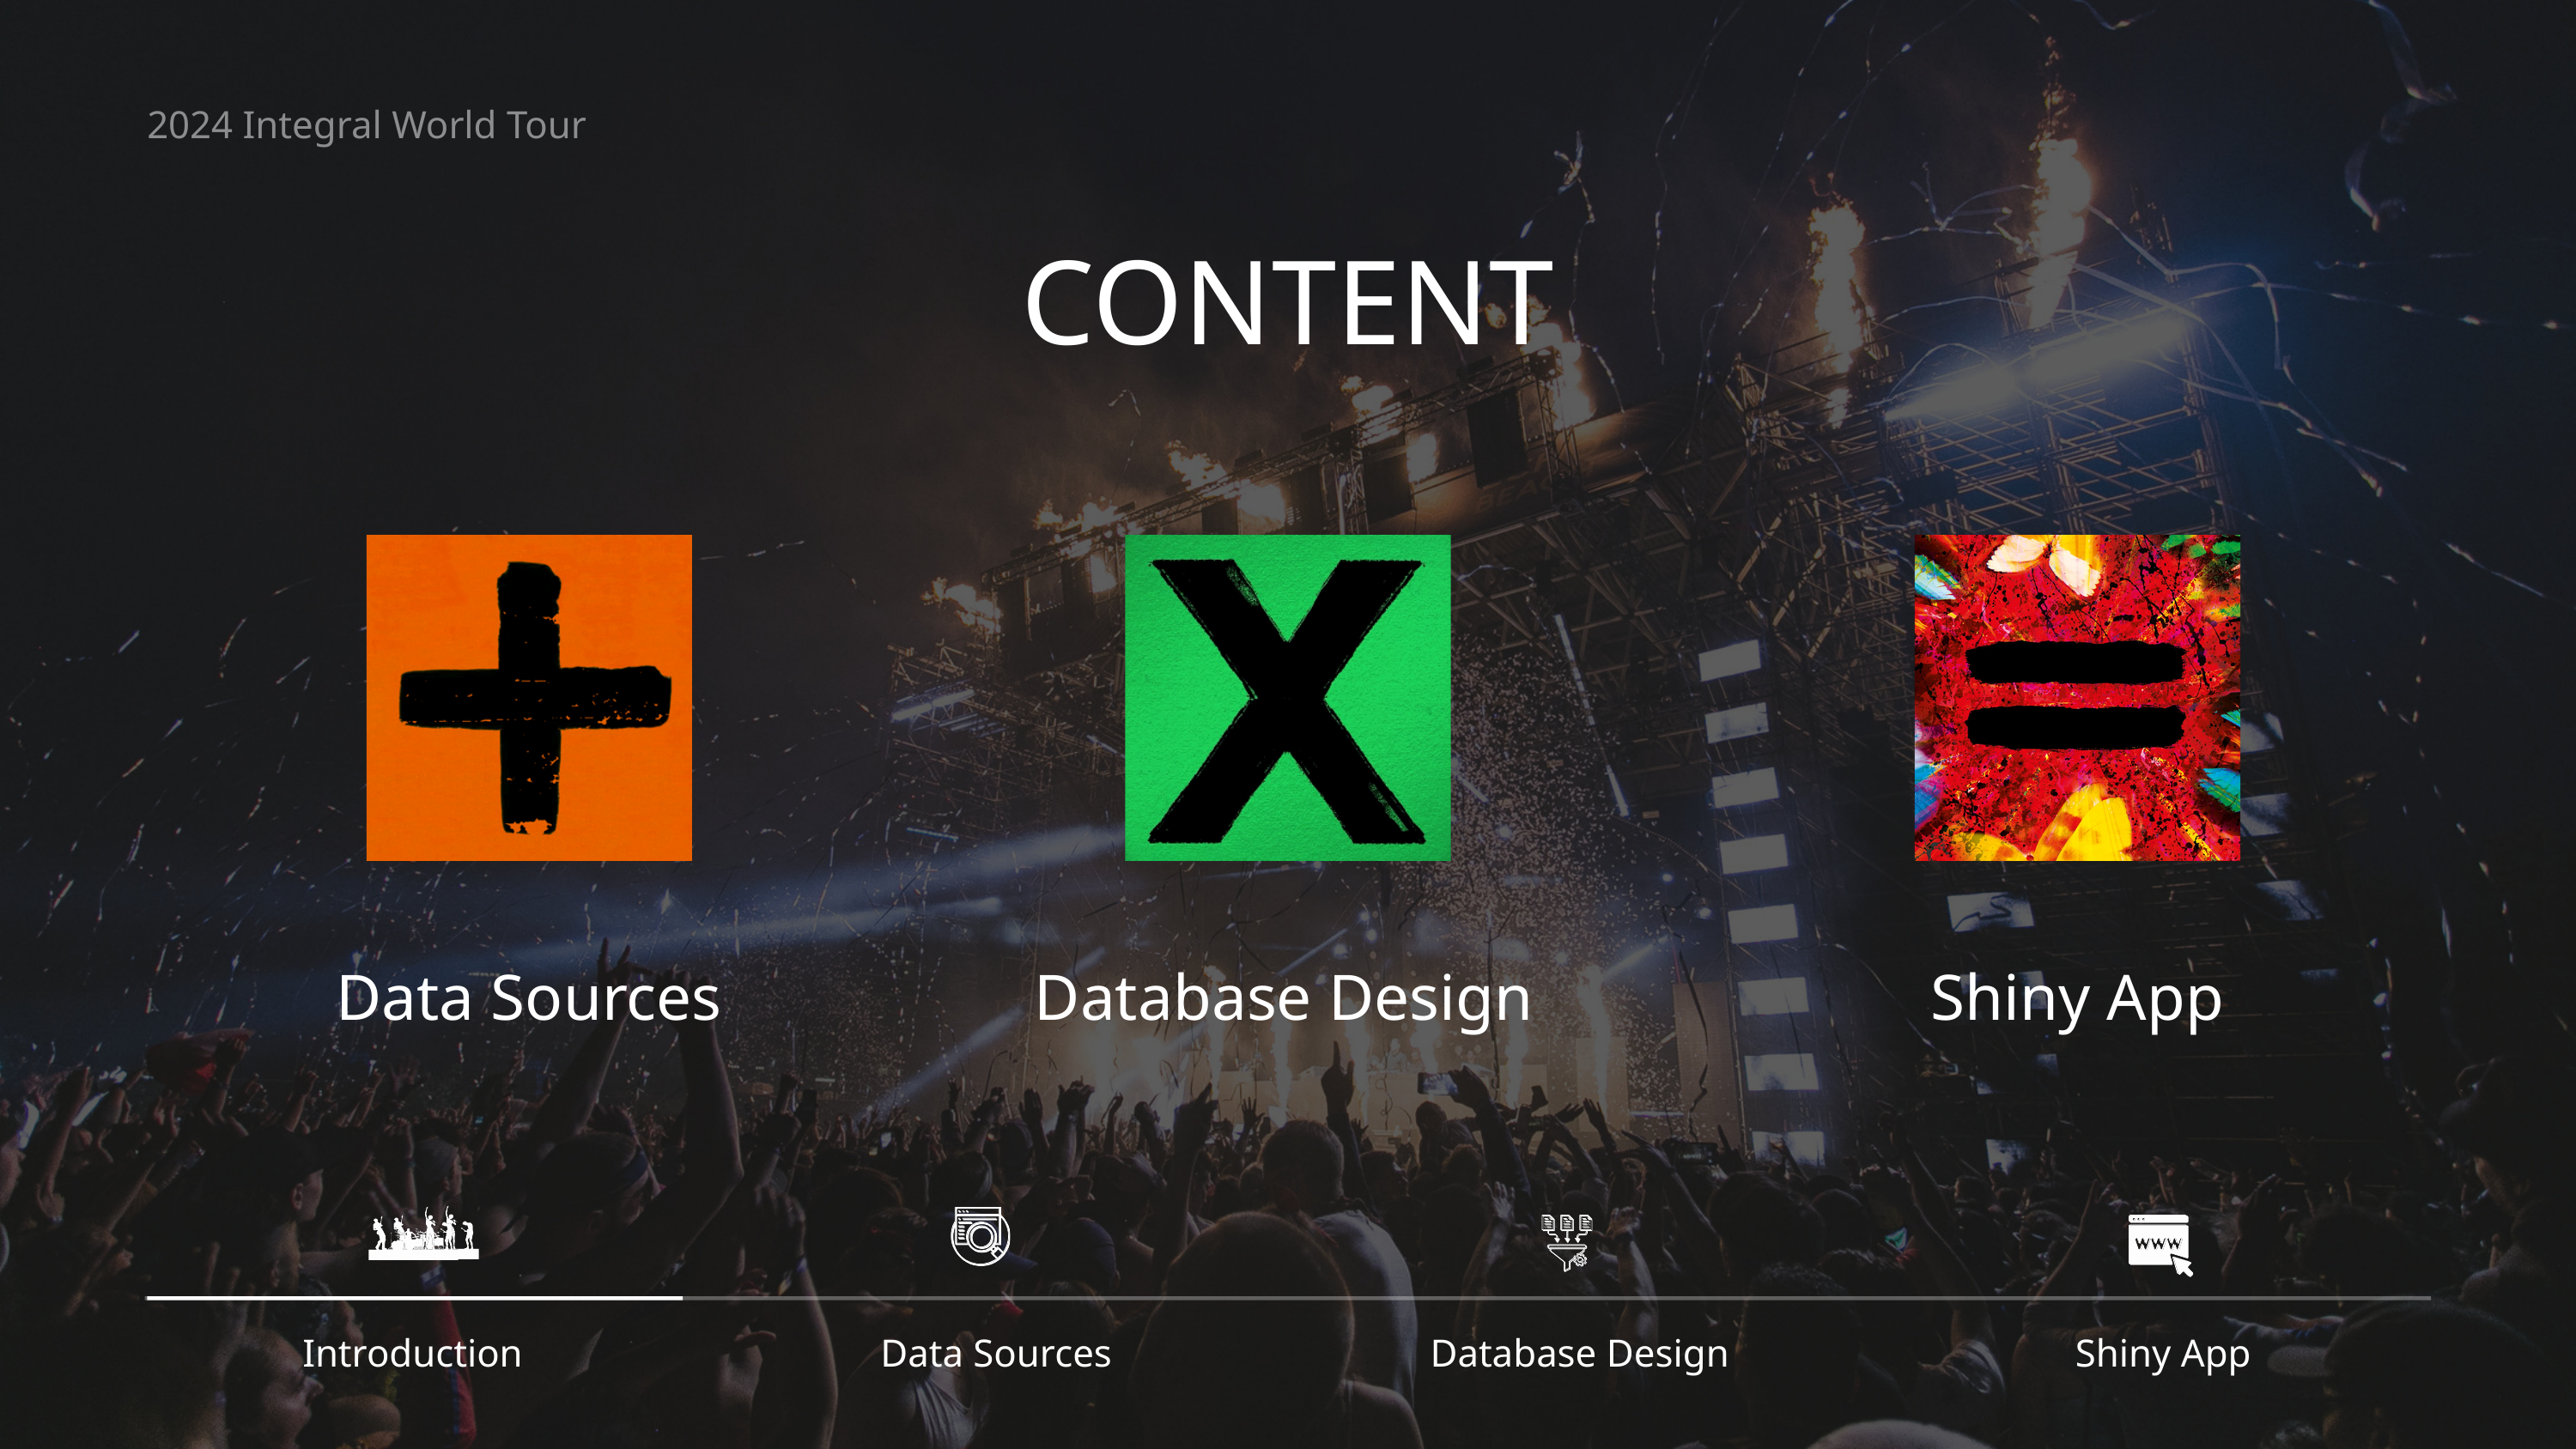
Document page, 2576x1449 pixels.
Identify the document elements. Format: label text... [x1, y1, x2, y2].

text_box [0, 0, 2576, 1449]
text_box Database Design [992, 945, 1577, 1034]
text_box CONTENT [790, 204, 1786, 368]
text_box Introduction [144, 1321, 681, 1374]
text_box Data Sources [299, 945, 760, 1034]
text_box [1125, 535, 1451, 861]
text_box 2024 Integral World Tour [147, 93, 683, 147]
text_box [366, 535, 693, 861]
text_box Database Design [1311, 1321, 1848, 1374]
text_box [1914, 535, 2241, 861]
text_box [368, 1206, 2194, 1277]
text_box Shiny App [1895, 1321, 2432, 1374]
text_box Data Sources [728, 1321, 1265, 1374]
text_box Shiny App [1847, 945, 2308, 1034]
